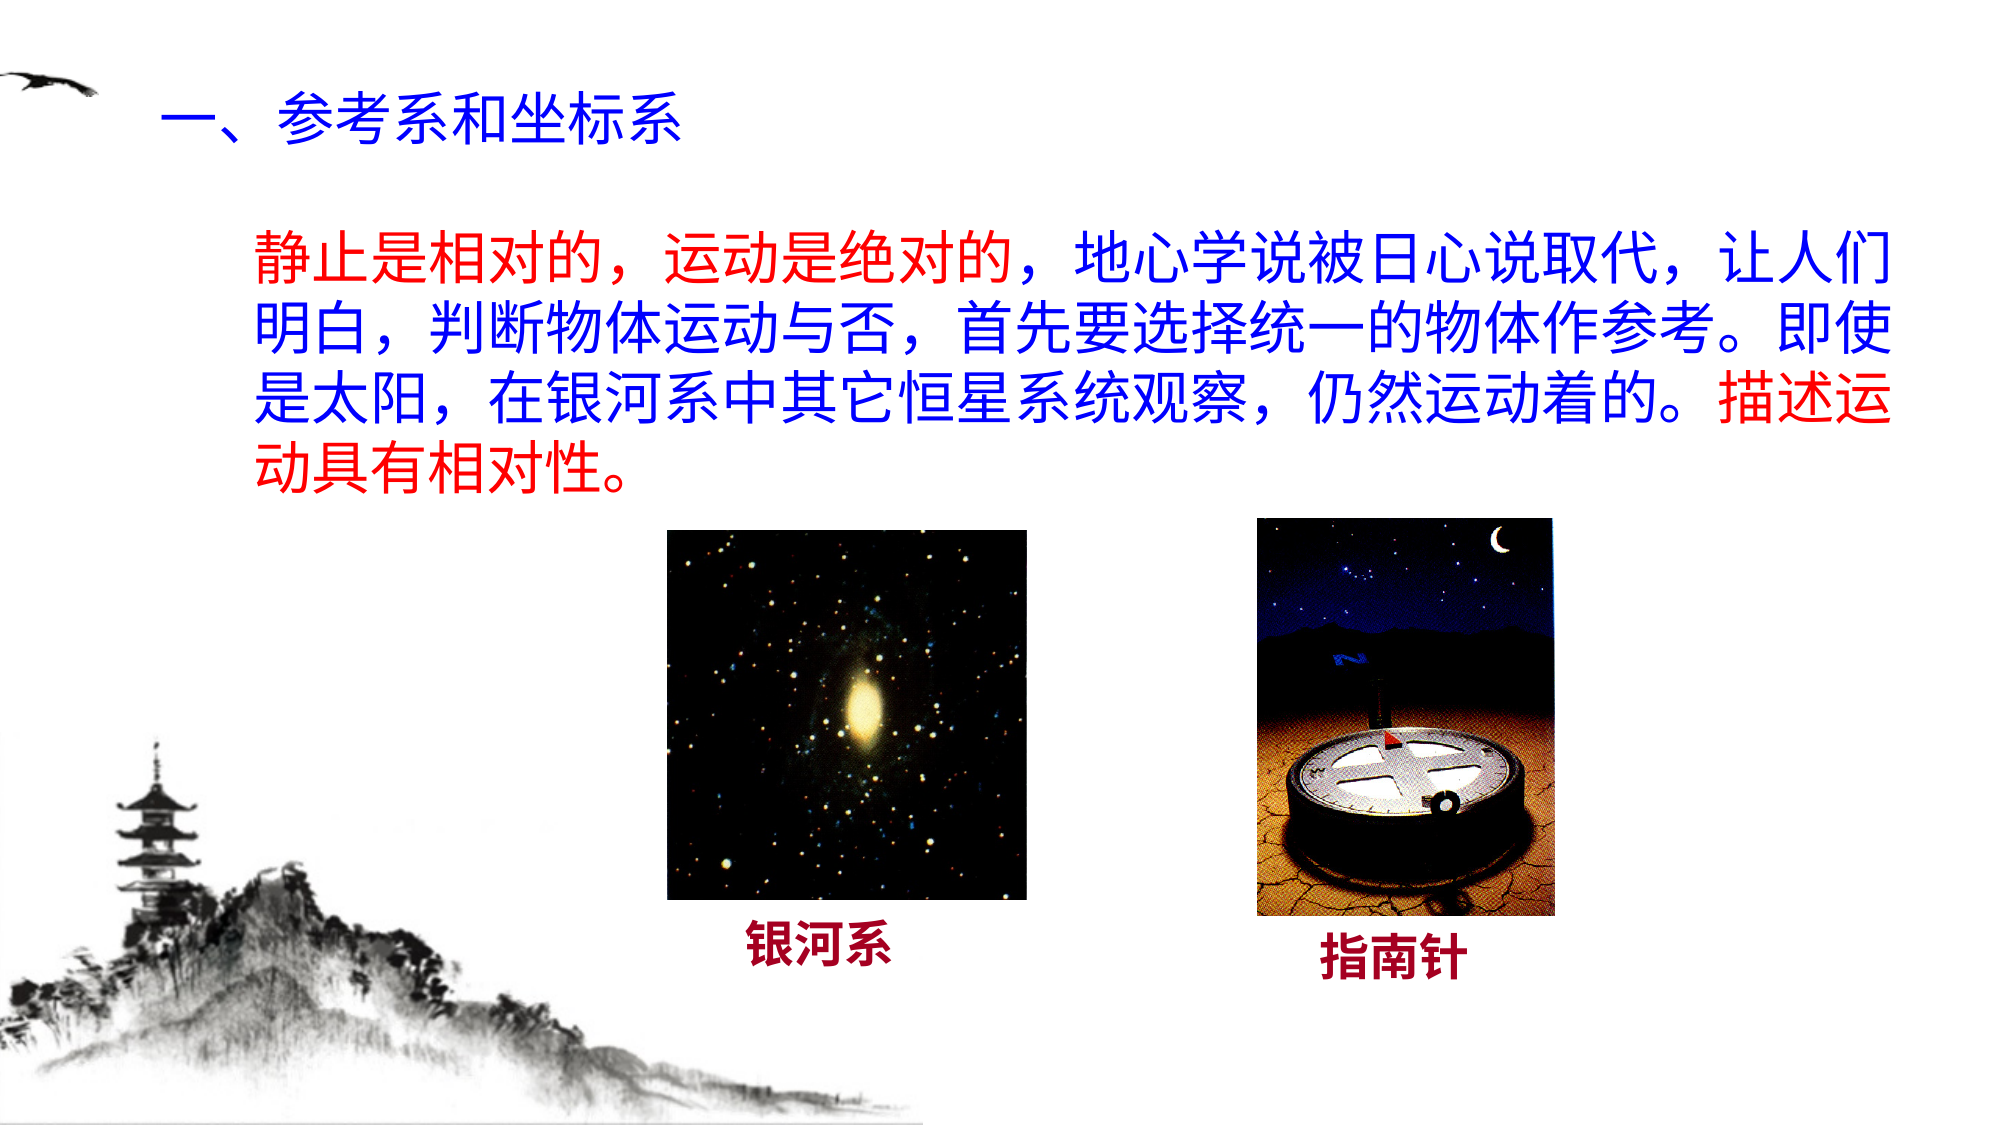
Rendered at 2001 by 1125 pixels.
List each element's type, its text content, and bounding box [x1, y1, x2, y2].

picture [0, 530, 1027, 1125]
text_box 一、参考系和坐标系 [145, 74, 785, 160]
text_box 银河系 [729, 905, 1130, 981]
picture [0, 3, 99, 97]
text_box 指南针 [1304, 918, 1705, 993]
picture [1257, 518, 1555, 916]
text_box 静止是相对的，运动是绝对的，地心学说被日心说取代，让人们明白，判断物体运动与否，首先要选择统一的物体作参考。即使是太阳，在银河系中其它恒星系统观察，仍然运动着的。描述运动具有相对性。 [238, 213, 1908, 509]
